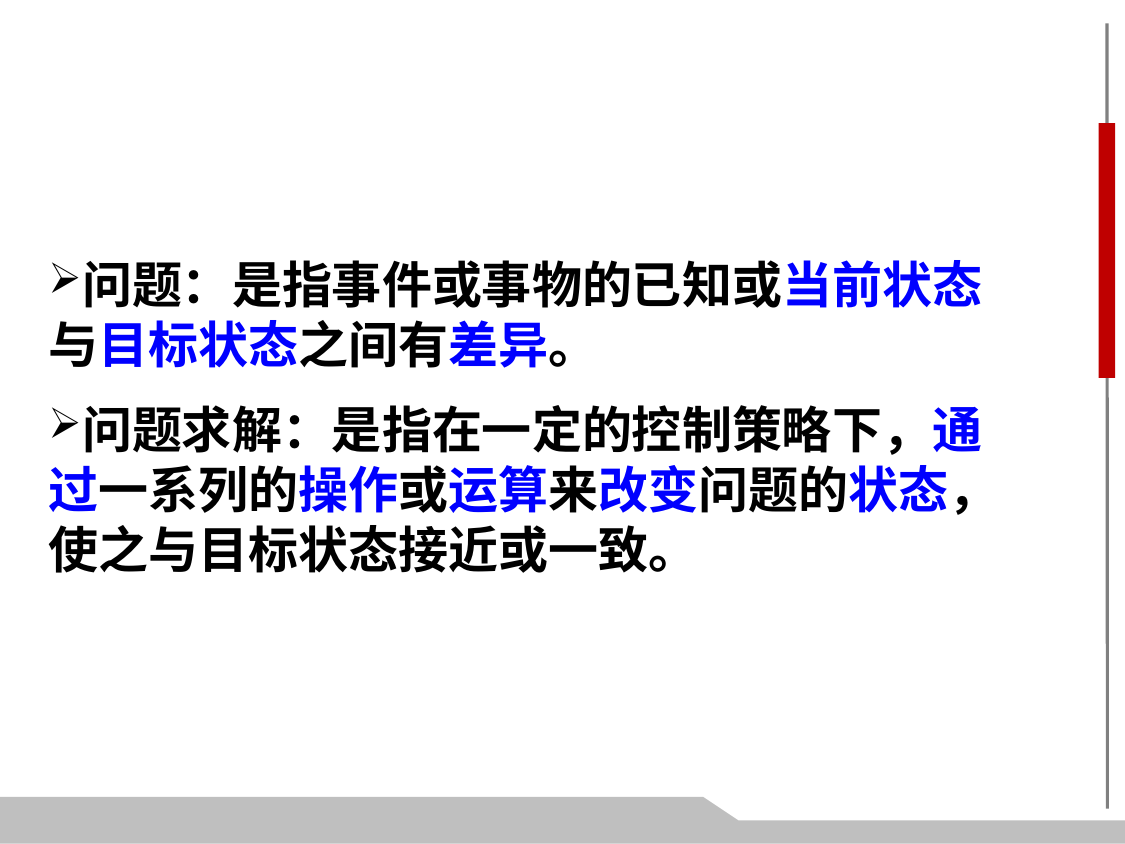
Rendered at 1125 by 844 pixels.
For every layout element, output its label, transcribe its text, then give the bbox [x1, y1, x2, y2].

list 问题：是指事件或事物的已知或当前状态与目标状态之间有差异。 问题求解：是指在一定的控制策略下，通过一系列的操作或运算来改变问题的状态，使之与目标状态接近或一致。 [33, 246, 1046, 754]
